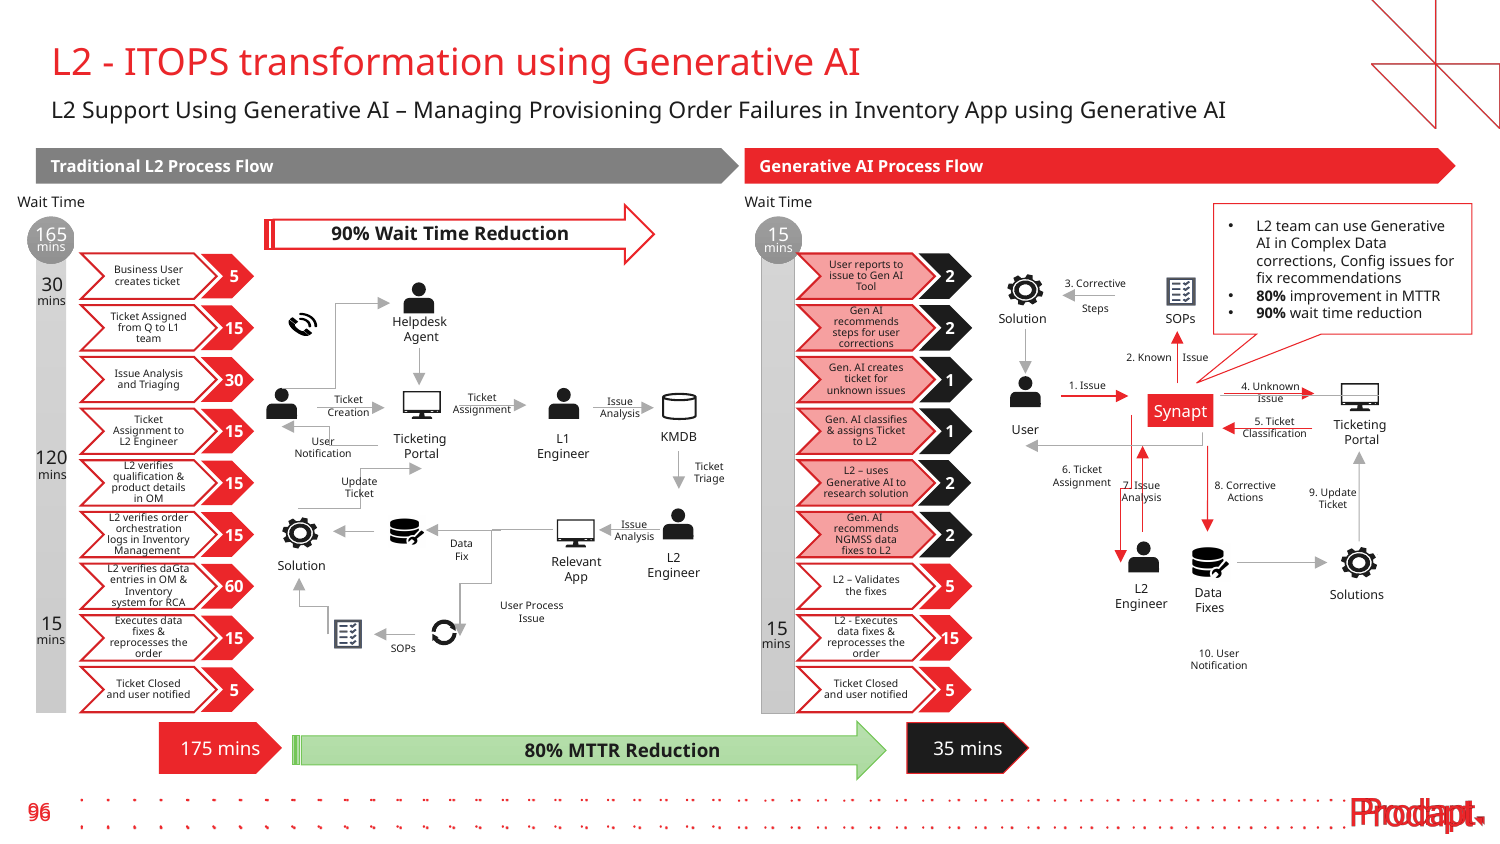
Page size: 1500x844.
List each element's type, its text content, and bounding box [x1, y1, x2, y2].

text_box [744, 192, 1406, 714]
text_box L2 team can use Generative AI in Complex Data corrections, Config issues for fix recommendations 80% improvement in MTTR 90% wait time reduction [1406, 203, 1473, 335]
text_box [159, 721, 1029, 780]
picture [1371, 0, 1500, 129]
text_box L2 Support Using Generative AI – Managing Provisioning Order Failures in Inventory App using Generative AI [36, 88, 1341, 131]
title L2 - ITOPS transformation using Generative AI [36, 30, 1372, 92]
text_box Traditional L2 Process Flow [34, 147, 741, 185]
picture [72, 787, 1485, 834]
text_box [16, 192, 738, 713]
text_box Generative AI Process Flow [743, 147, 1458, 185]
